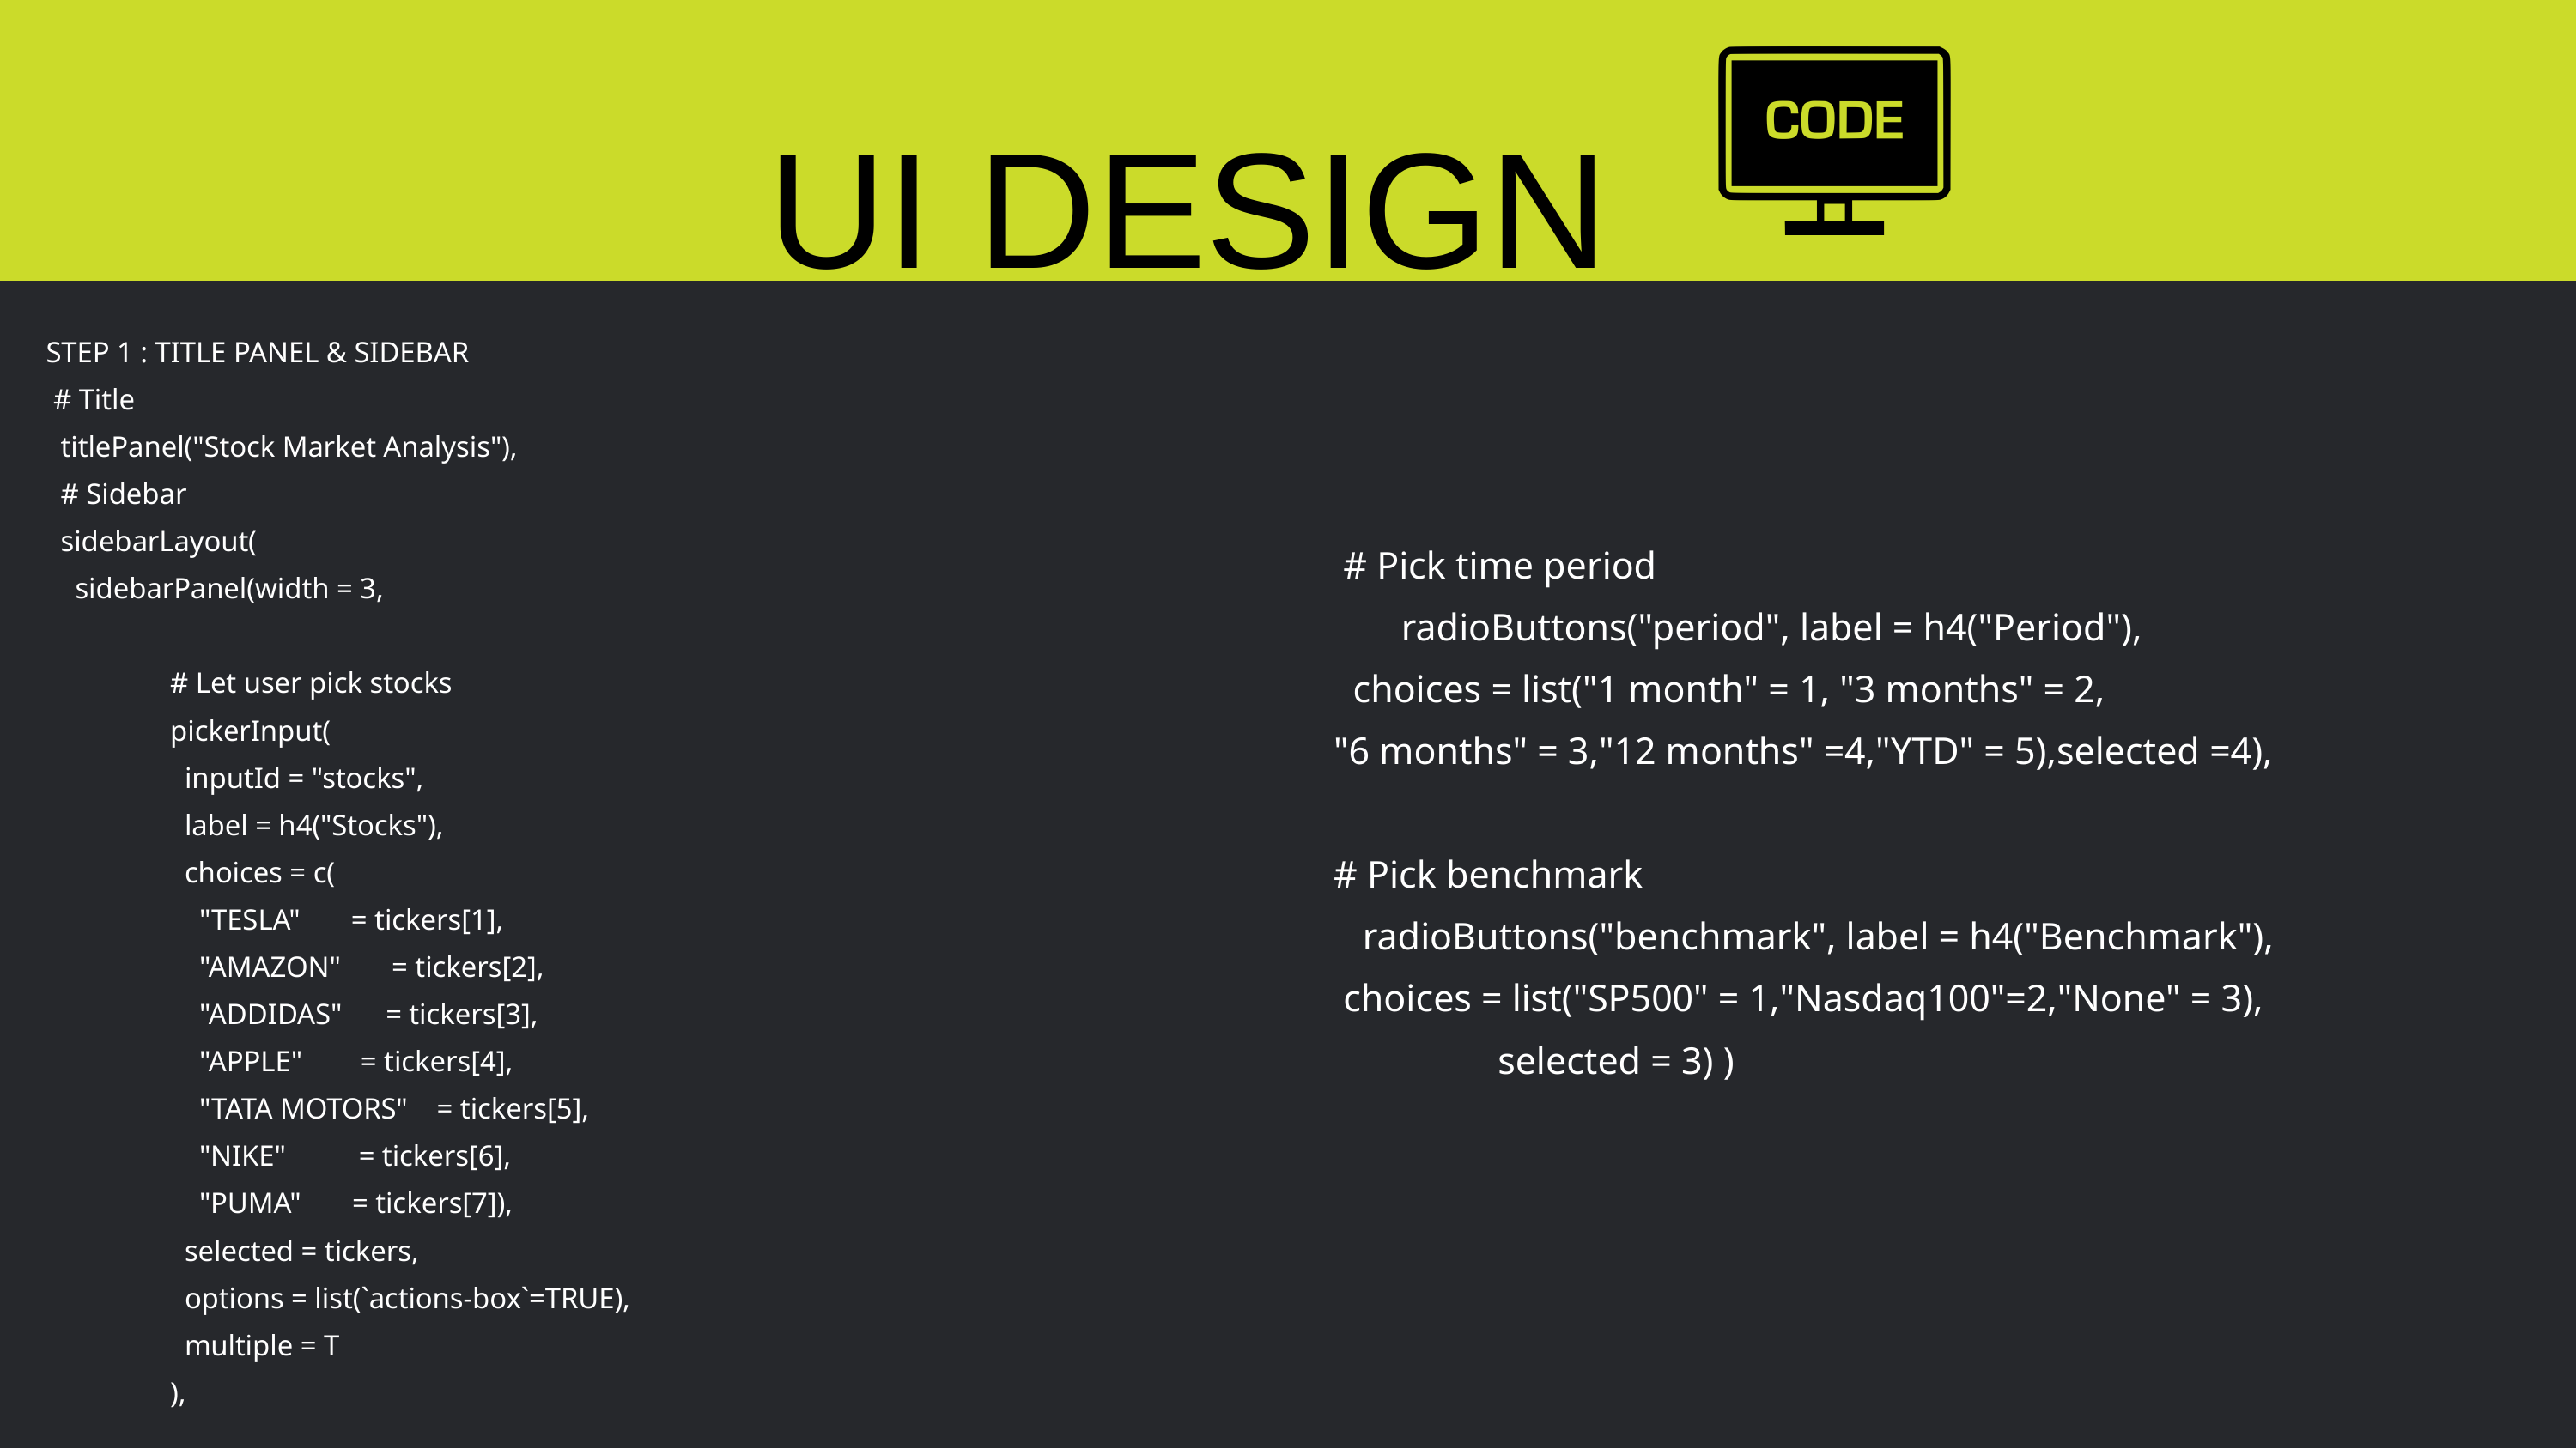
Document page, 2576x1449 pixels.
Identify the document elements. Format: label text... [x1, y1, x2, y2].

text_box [1287, 260, 2576, 1449]
text_box UI DESIGN [1522, 24, 1659, 258]
picture [1718, 45, 1951, 235]
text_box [0, 260, 1074, 1449]
text_box UI DESIGN [719, 24, 1074, 258]
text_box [1080, 0, 1516, 1449]
